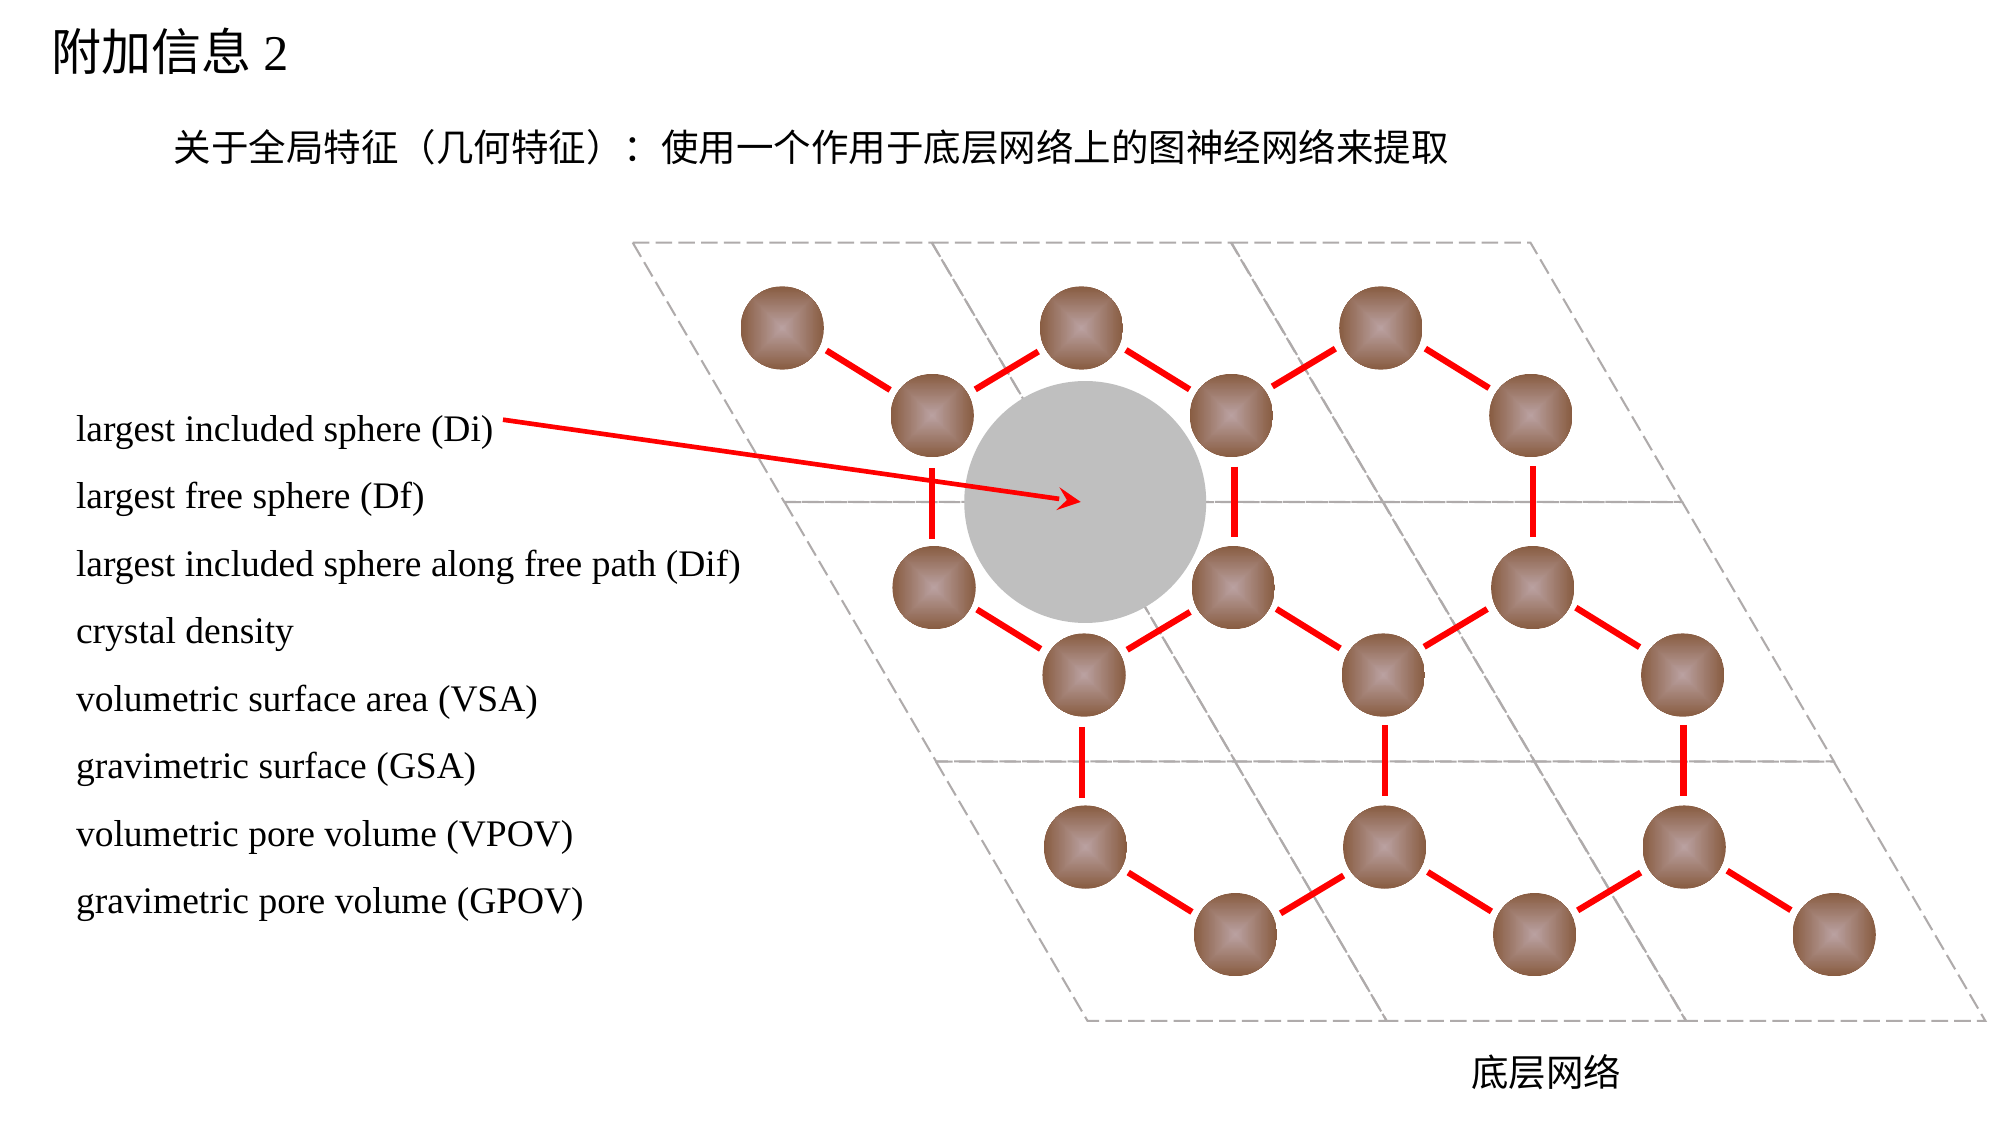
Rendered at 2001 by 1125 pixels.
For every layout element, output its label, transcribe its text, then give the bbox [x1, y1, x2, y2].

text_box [1575, 607, 1640, 648]
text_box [1577, 872, 1641, 911]
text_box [935, 761, 1235, 1021]
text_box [632, 242, 931, 419]
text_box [502, 419, 1081, 502]
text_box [1427, 871, 1492, 912]
text_box 附加信息2 [36, 13, 1383, 89]
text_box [1128, 872, 1193, 912]
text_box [976, 609, 1041, 649]
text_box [1727, 870, 1791, 911]
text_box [1424, 609, 1488, 647]
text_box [931, 242, 1231, 502]
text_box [1127, 611, 1191, 650]
text_box 关于全局特征（几何特征）：使用一个作用于底层网络上的图神经网络来提取 [158, 116, 1505, 176]
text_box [1083, 502, 1383, 761]
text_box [1231, 242, 1683, 502]
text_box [1276, 608, 1341, 649]
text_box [1534, 761, 1986, 1021]
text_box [1383, 502, 1834, 761]
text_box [975, 351, 1039, 390]
text_box 底层网络 [1456, 1042, 1696, 1102]
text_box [1425, 348, 1490, 389]
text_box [1125, 349, 1190, 390]
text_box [826, 350, 891, 390]
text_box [1235, 761, 1534, 1021]
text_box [784, 502, 1083, 762]
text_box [1272, 348, 1336, 387]
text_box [1280, 875, 1344, 914]
